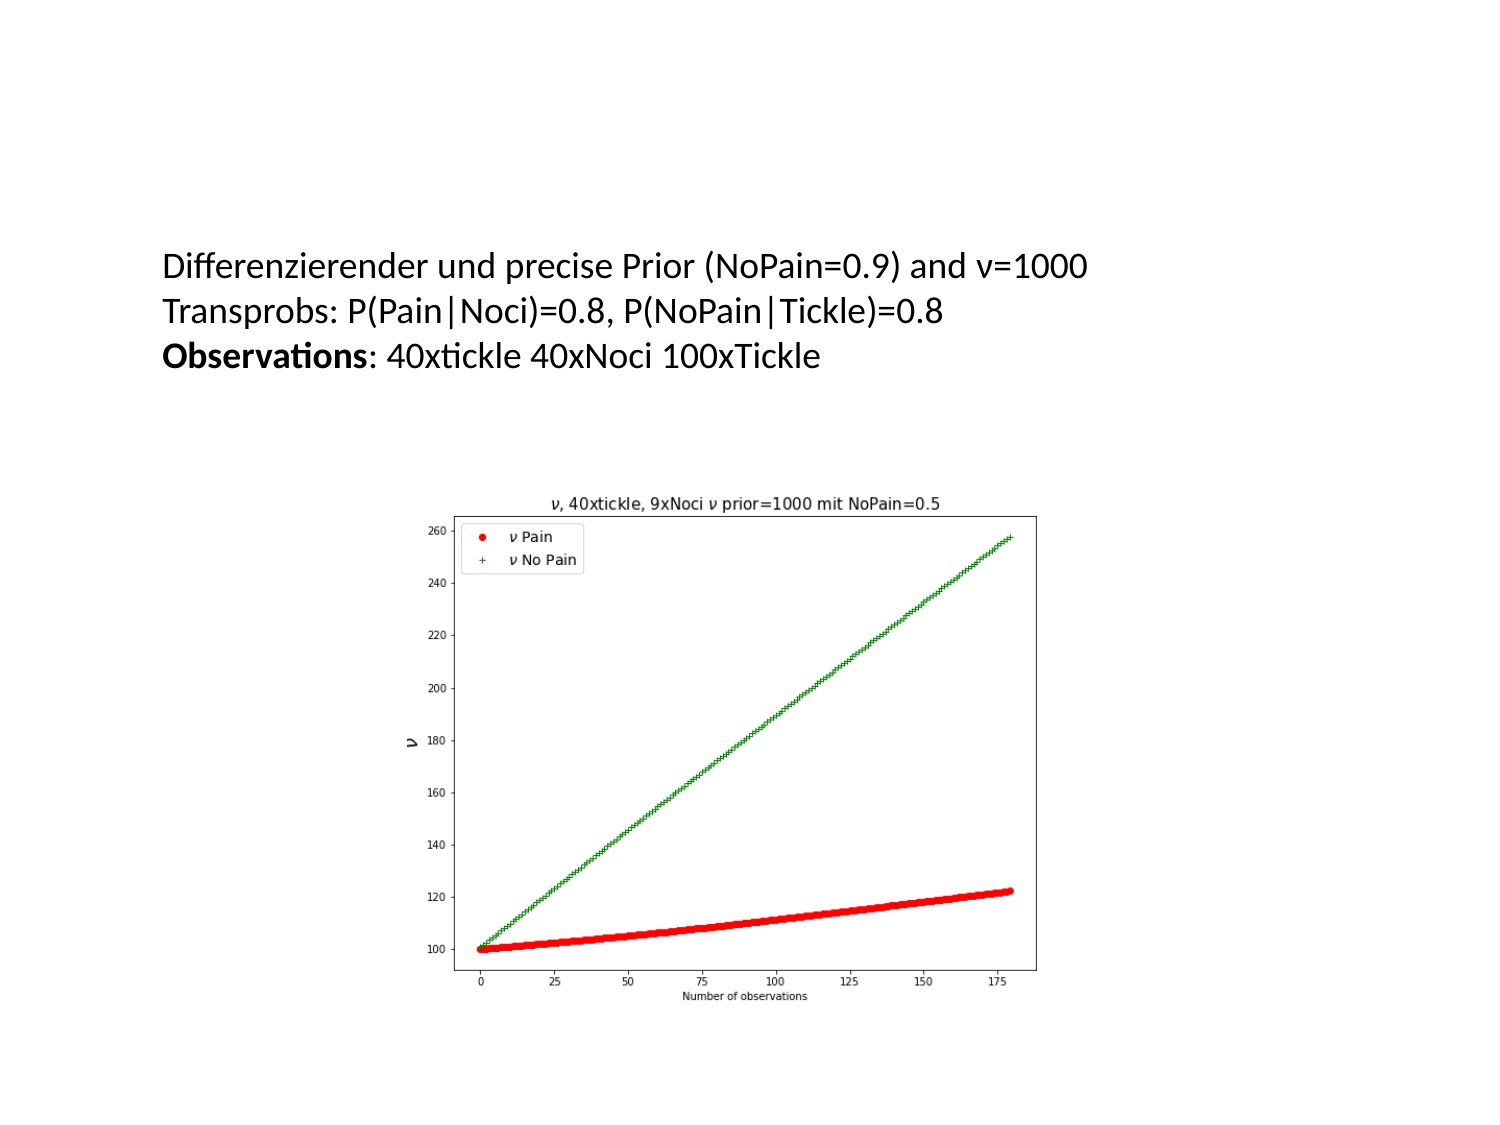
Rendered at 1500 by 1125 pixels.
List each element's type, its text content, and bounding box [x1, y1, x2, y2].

picture [359, 444, 1111, 1045]
text_box Differenzierender und precise Prior (NoPain=0.9) and ν=1000 Transprobs: P(Pain|Noci)=0.8, P(NoPain|Tickle)=0.8 Observations: 40xtickle 40xNoci 100xTickle [147, 234, 1284, 384]
